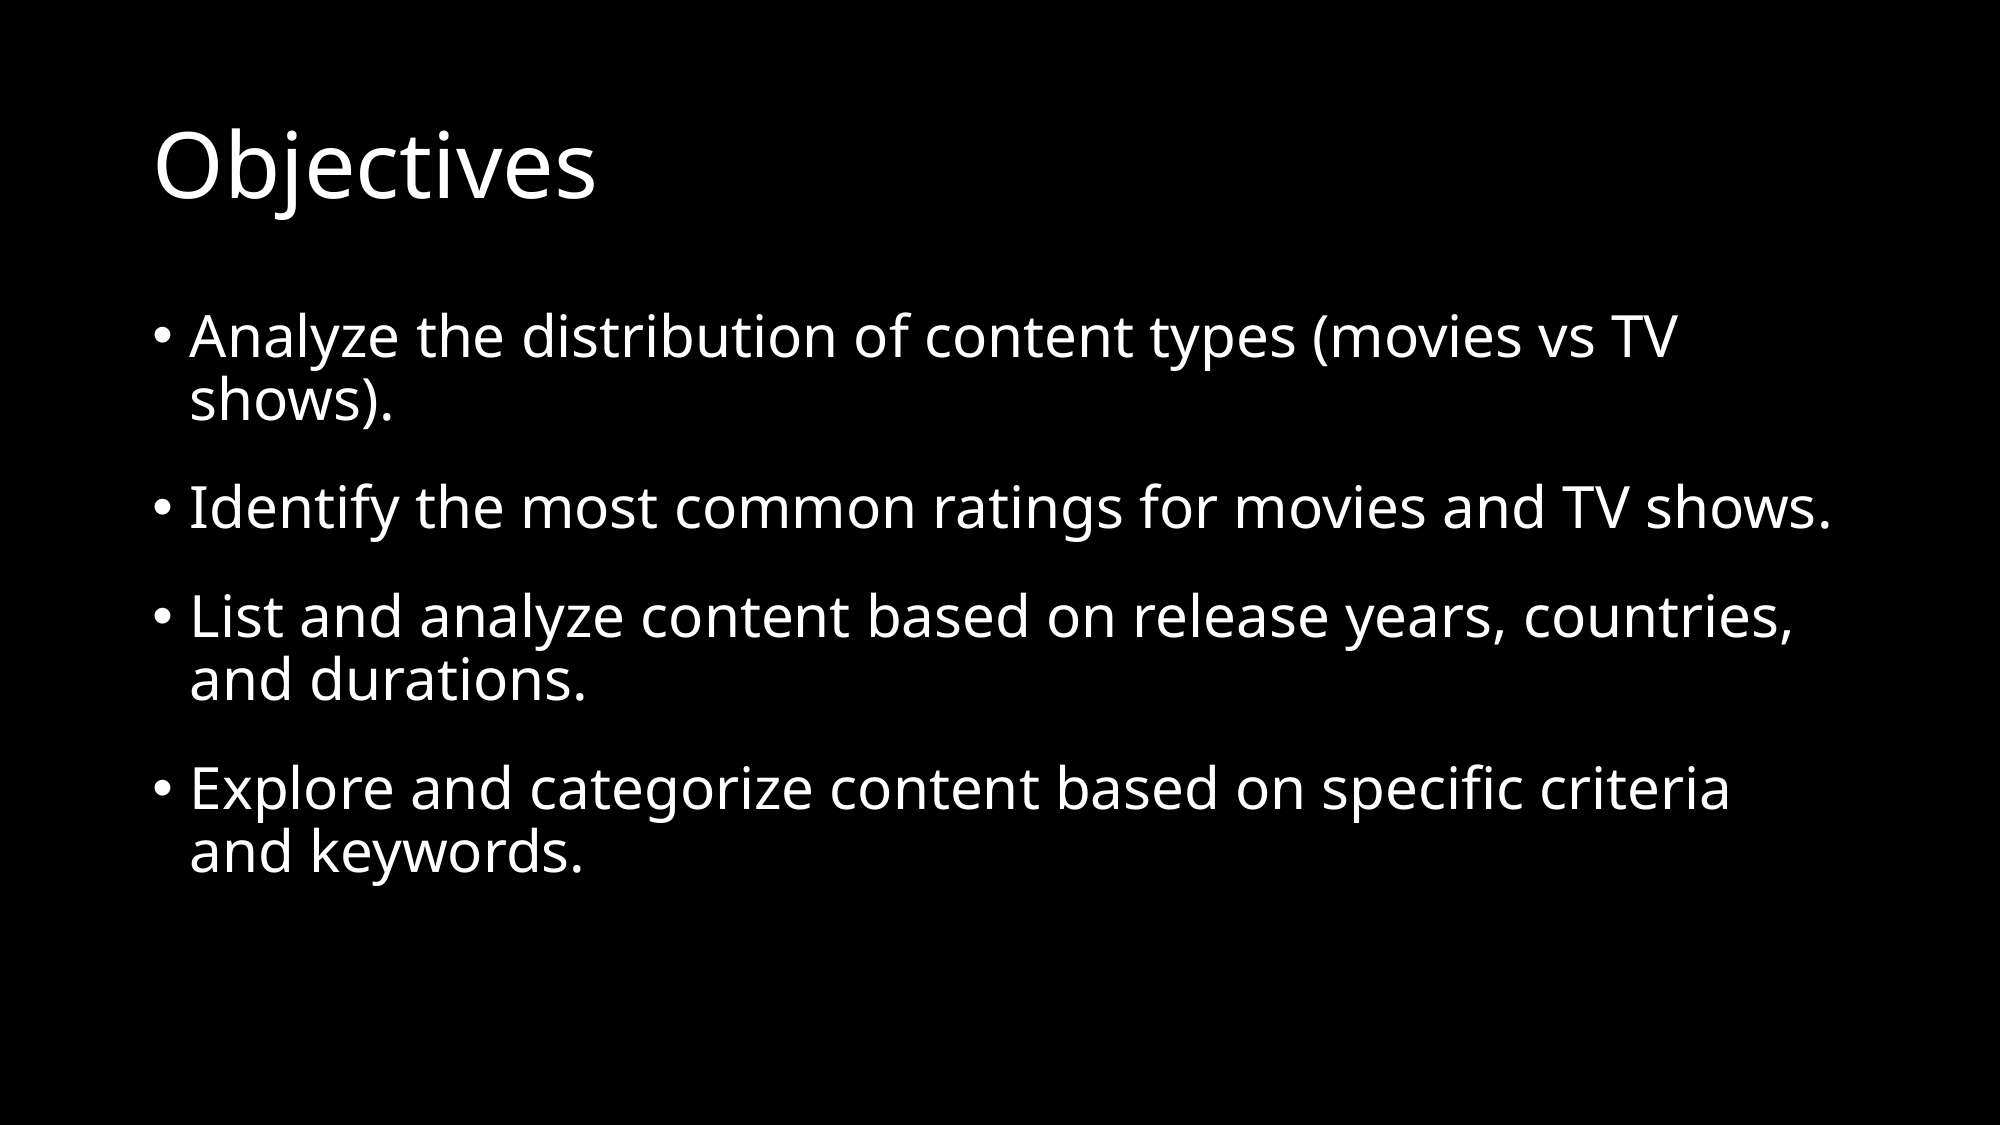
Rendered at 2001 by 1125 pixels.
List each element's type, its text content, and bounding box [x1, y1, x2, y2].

list Analyze the distribution of content types (movies vs TV shows). Identify the most common ratings for movies and TV shows. List and analyze content based on release years, countries, and durations. Explore and categorize content based on specific criteria and keywords. [137, 299, 1863, 1014]
title Objectives [137, 59, 1863, 278]
